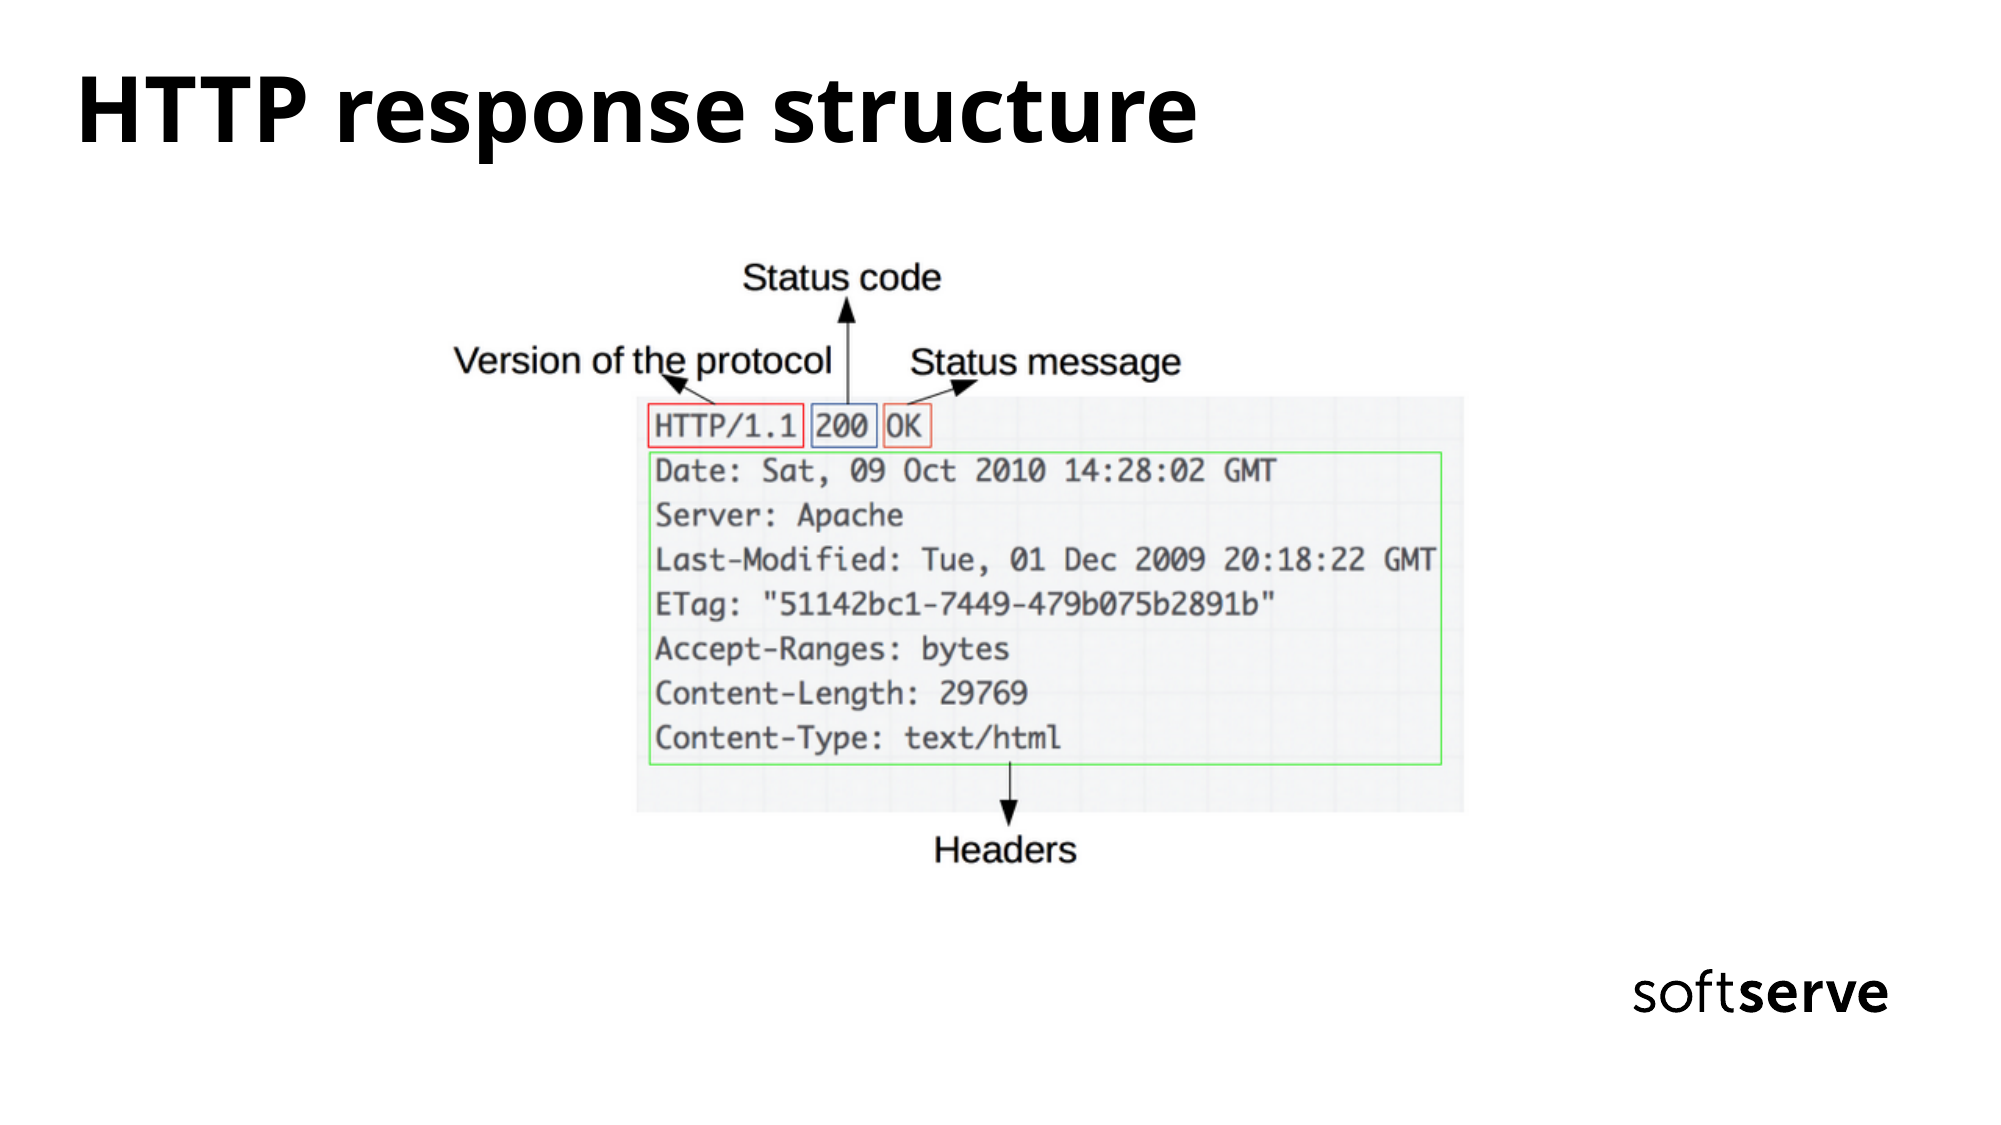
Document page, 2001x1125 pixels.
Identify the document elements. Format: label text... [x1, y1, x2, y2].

title HTTP response structure [59, 56, 1957, 143]
picture [412, 225, 1494, 880]
